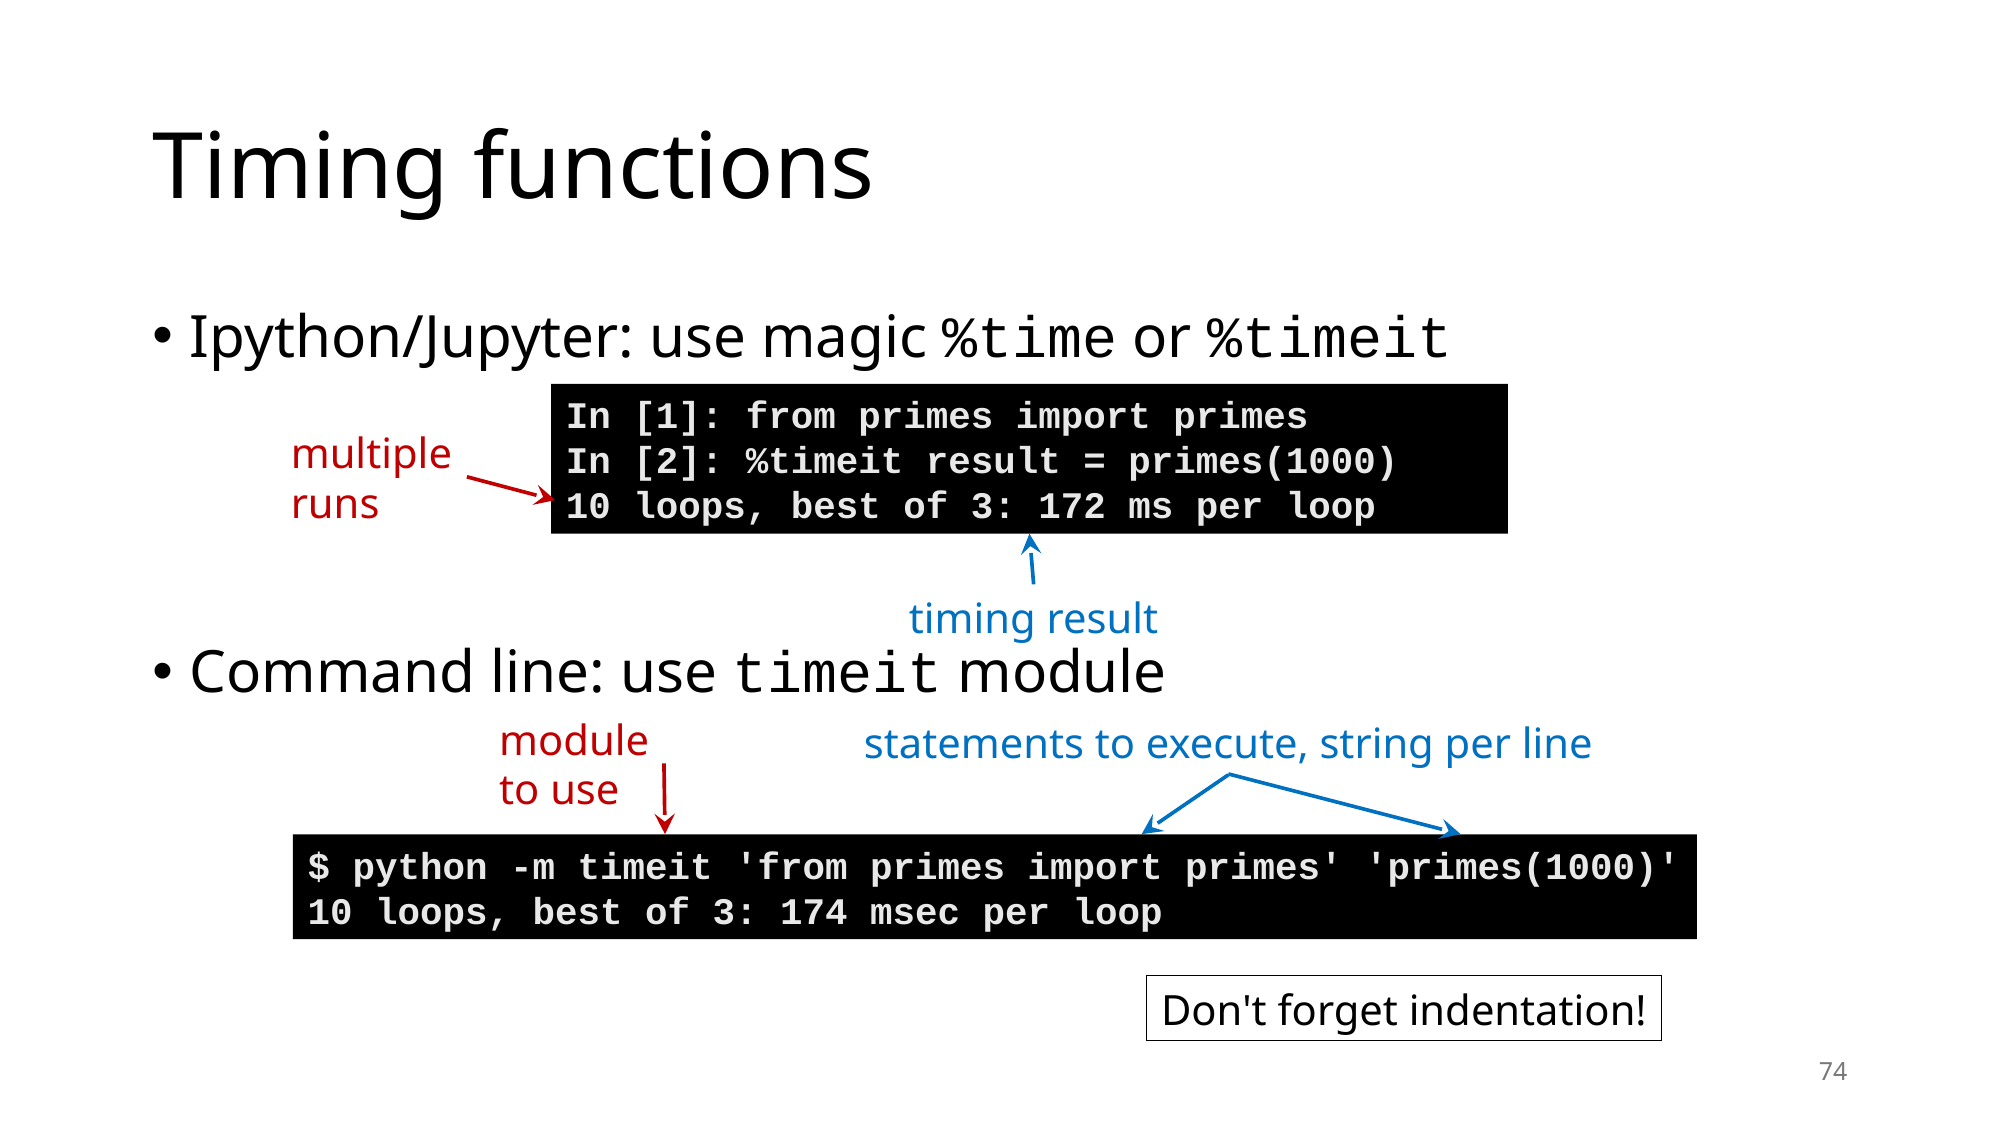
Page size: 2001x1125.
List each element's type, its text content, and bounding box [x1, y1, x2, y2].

title Timing functions [137, 59, 1863, 278]
list Ipython/Jupyter: use magic %time or %timeit Command line: use timeit module [137, 299, 1863, 1014]
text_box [488, 705, 666, 835]
text_box In [1]: from primes import primes In [2]: %timeit result = primes(1000) 10 loops, best of 3: 172 ms per loop [551, 383, 1508, 534]
slide_number 74 [1412, 1042, 1863, 1103]
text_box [280, 418, 556, 536]
text_box Don't forget indentation! [1146, 975, 1662, 1041]
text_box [904, 534, 1163, 651]
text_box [878, 708, 1578, 835]
text_box $ python -m timeit 'from primes import primes' 'primes(1000)' 10 loops, best of 3: 174 msec per loop [292, 834, 1697, 940]
